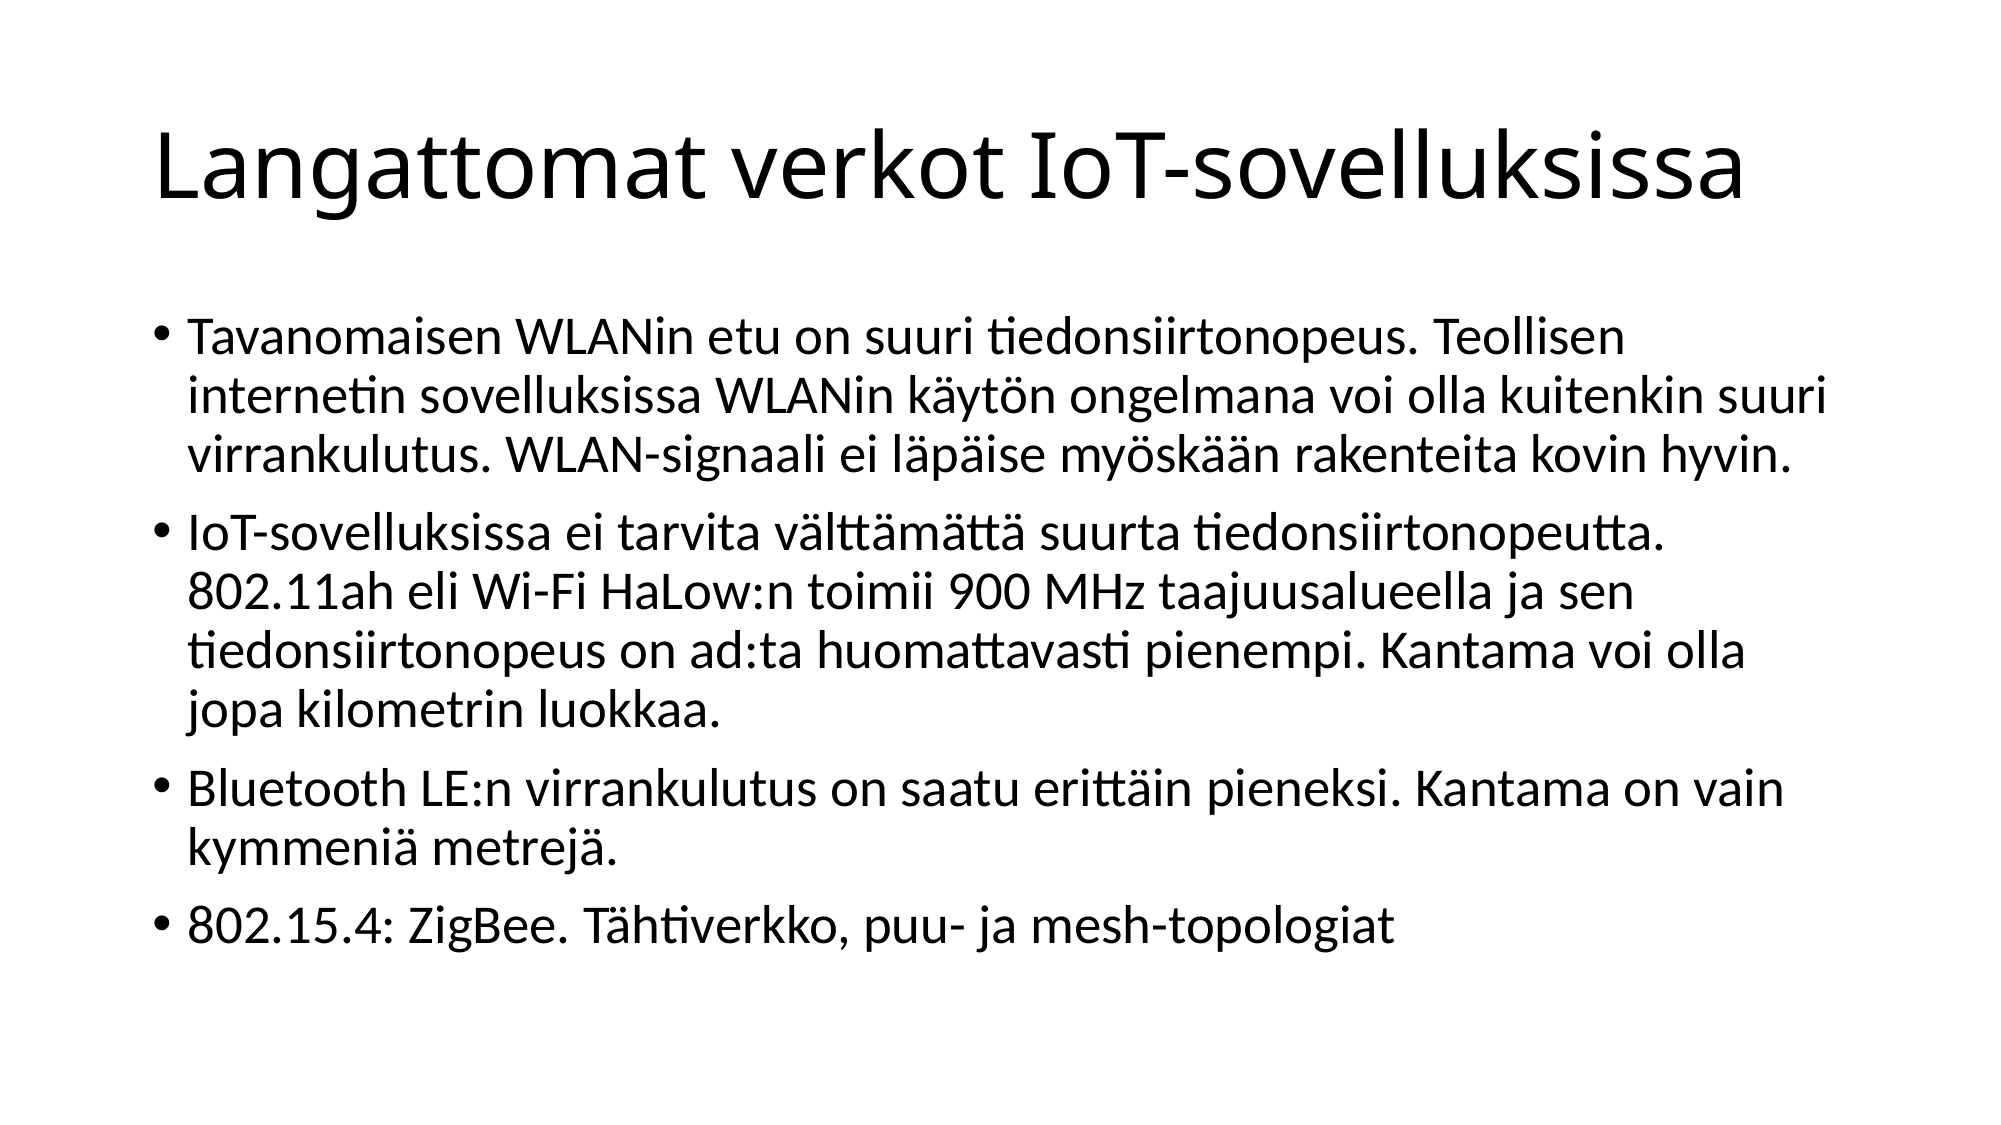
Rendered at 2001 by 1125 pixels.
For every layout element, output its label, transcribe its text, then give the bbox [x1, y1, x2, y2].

title Langattomat verkot IoT-sovelluksissa [137, 59, 1863, 278]
list Tavanomaisen WLANin etu on suuri tiedonsiirtonopeus. Teollisen internetin sovelluksissa WLANin käytön ongelmana voi olla kuitenkin suuri virrankulutus. WLAN-signaali ei läpäise myöskään rakenteita kovin hyvin. IoT-sovelluksissa ei tarvita välttämättä suurta tiedonsiirtonopeutta. 802.11ah eli Wi-Fi HaLow:n toimii 900 MHz taajuusalueella ja sen tiedonsiirtonopeus on ad:ta huomattavasti pienempi. Kantama voi olla jopa kilometrin luokkaa. Bluetooth LE:n virrankulutus on saatu erittäin pieneksi. Kantama on vain kymmeniä metrejä. 802.15.4: ZigBee. Tähtiverkko, puu- ja mesh-topologiat [137, 299, 1863, 1014]
